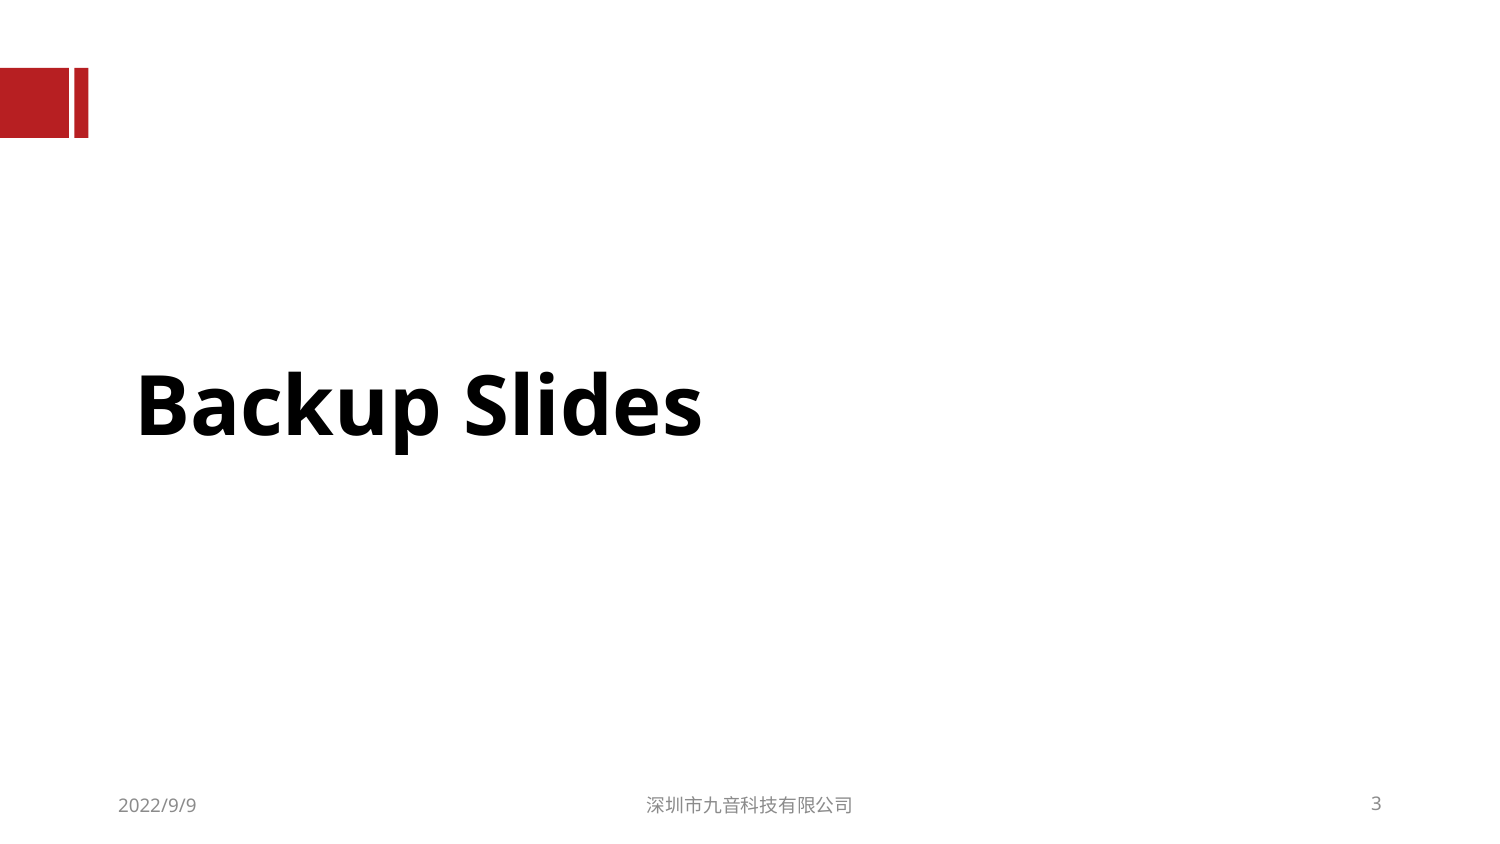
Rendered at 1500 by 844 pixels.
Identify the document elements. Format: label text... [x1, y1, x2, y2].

text_box Backup Slides [88, 340, 750, 464]
slide_number 3 [1059, 782, 1397, 828]
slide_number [103, 782, 441, 828]
footer 深圳市九音科技有限公司 [496, 782, 1004, 828]
